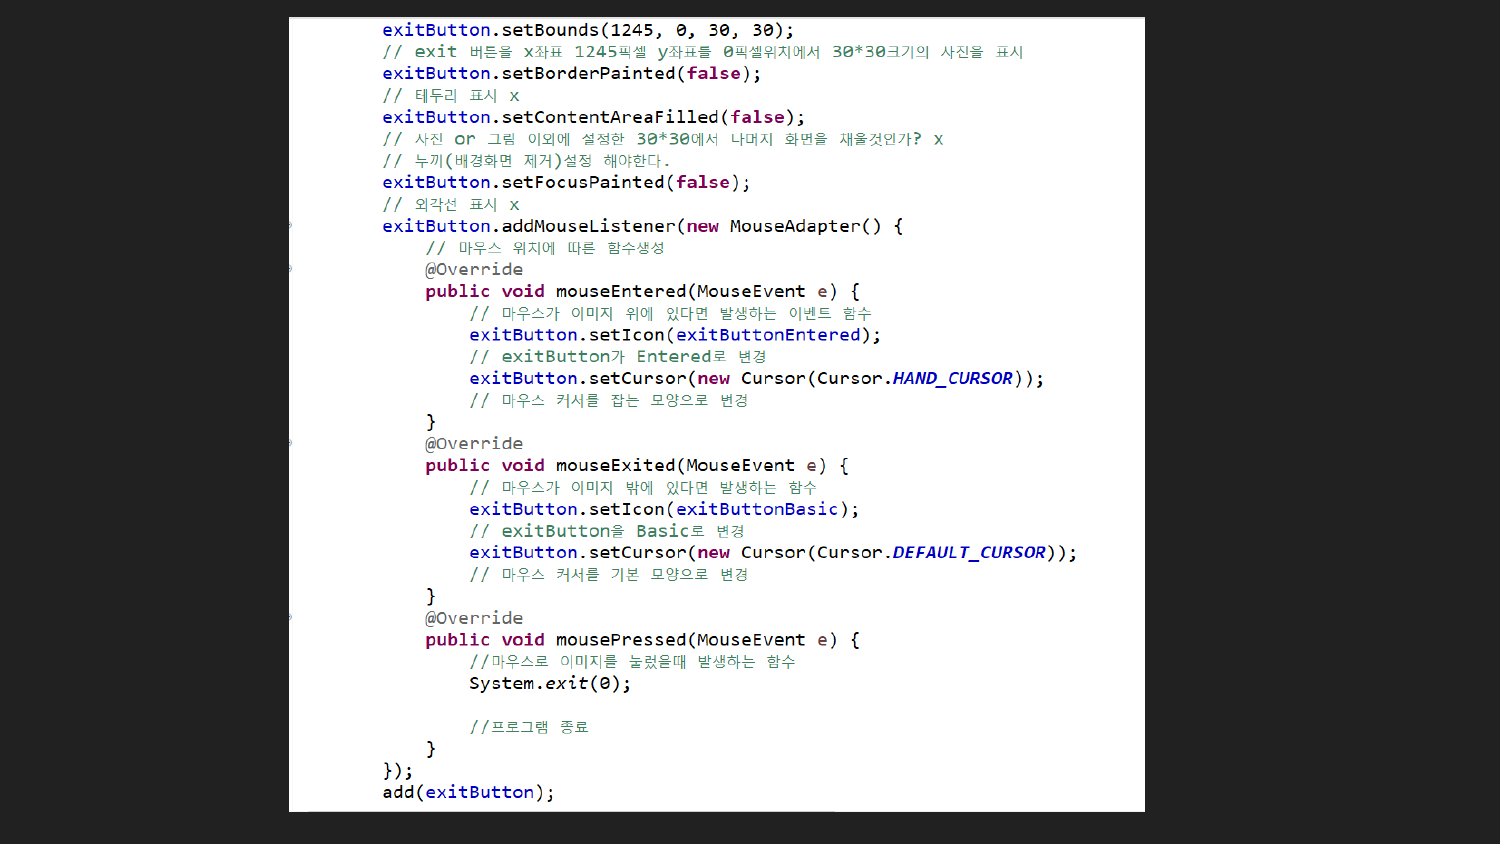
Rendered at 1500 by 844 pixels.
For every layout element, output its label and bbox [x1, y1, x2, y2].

picture [288, 17, 1145, 812]
